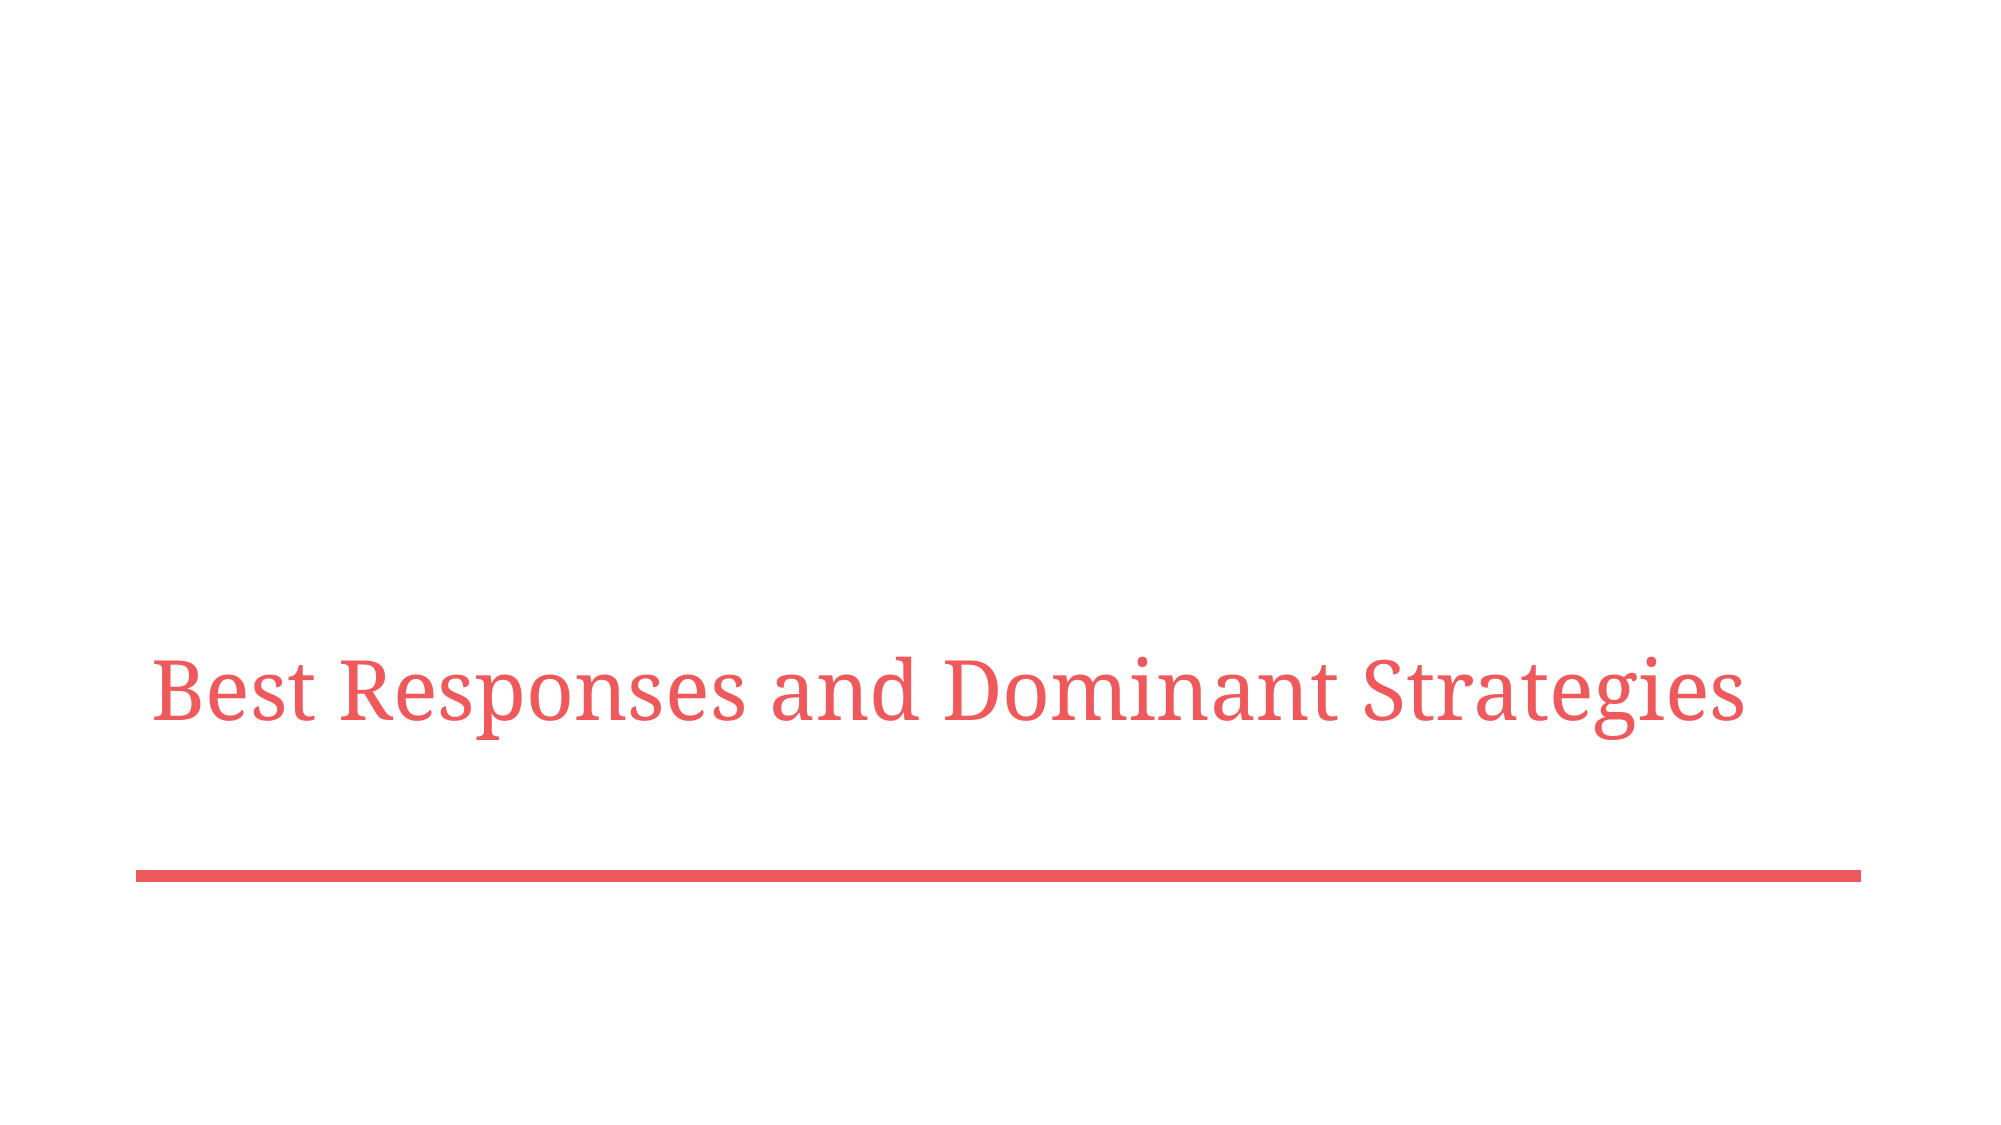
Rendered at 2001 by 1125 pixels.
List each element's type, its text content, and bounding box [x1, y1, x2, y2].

title Best Responses and Dominant Strategies [136, 280, 1862, 749]
list [136, 752, 1862, 999]
